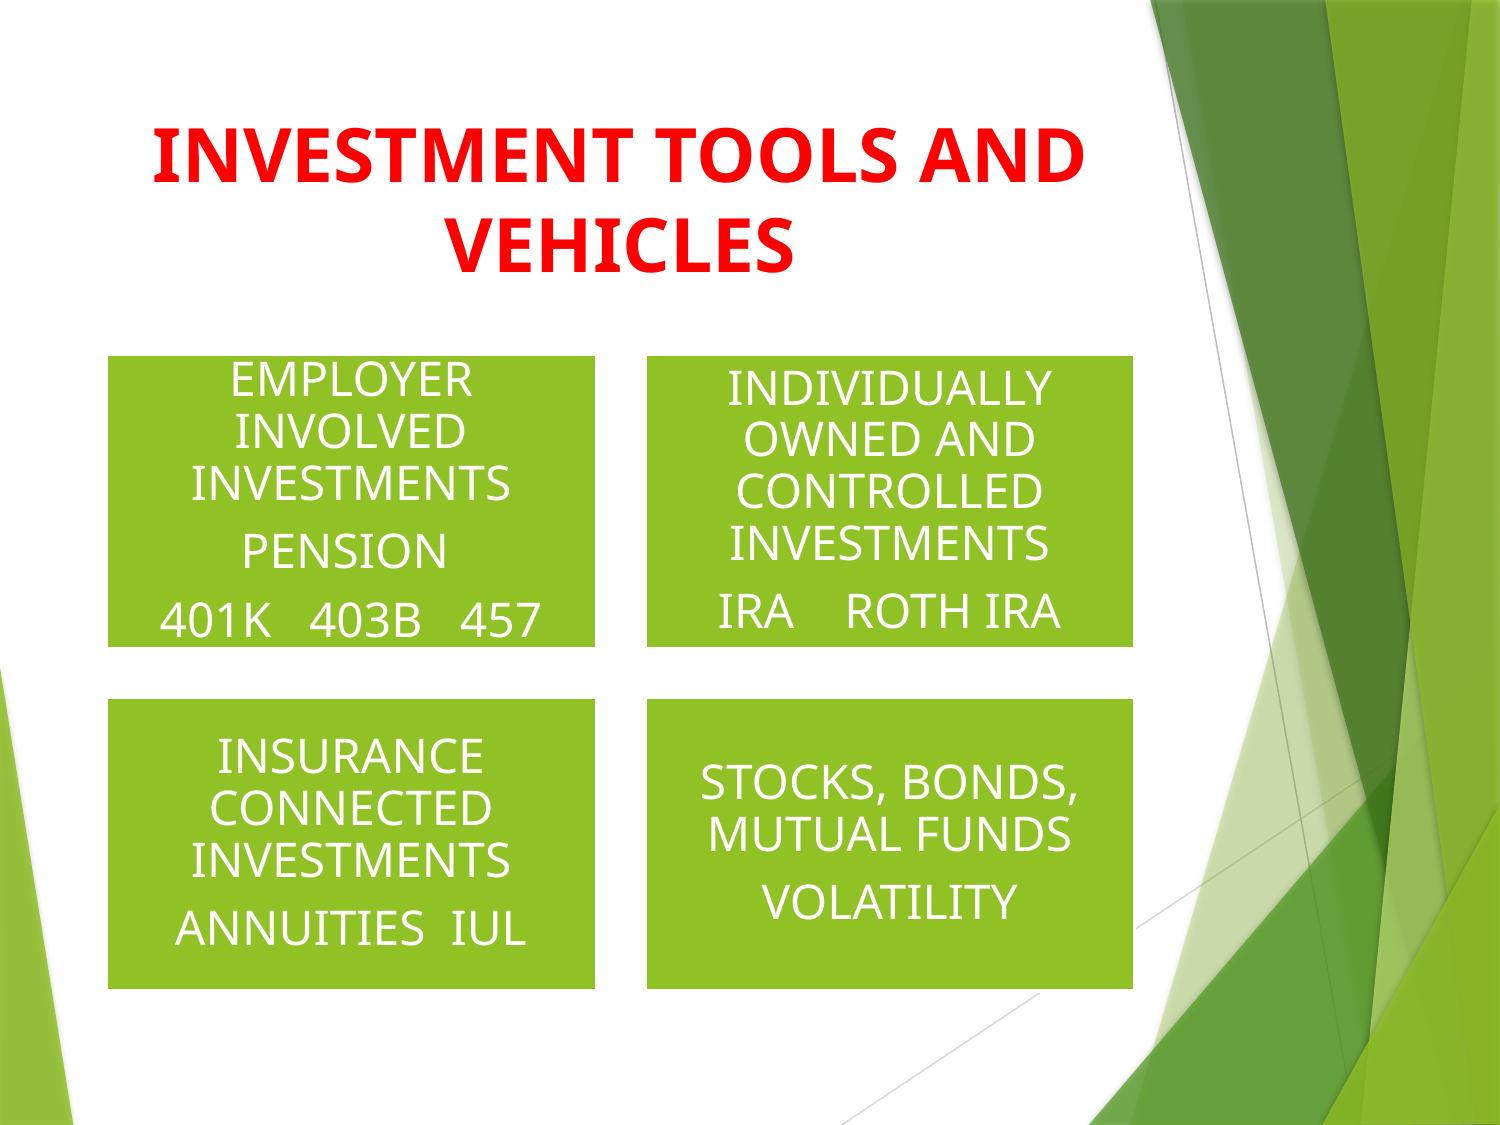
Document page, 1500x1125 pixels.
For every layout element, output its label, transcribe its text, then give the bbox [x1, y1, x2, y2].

title INVESTMENT TOOLS AND VEHICLES [99, 99, 1142, 317]
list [99, 353, 1142, 992]
